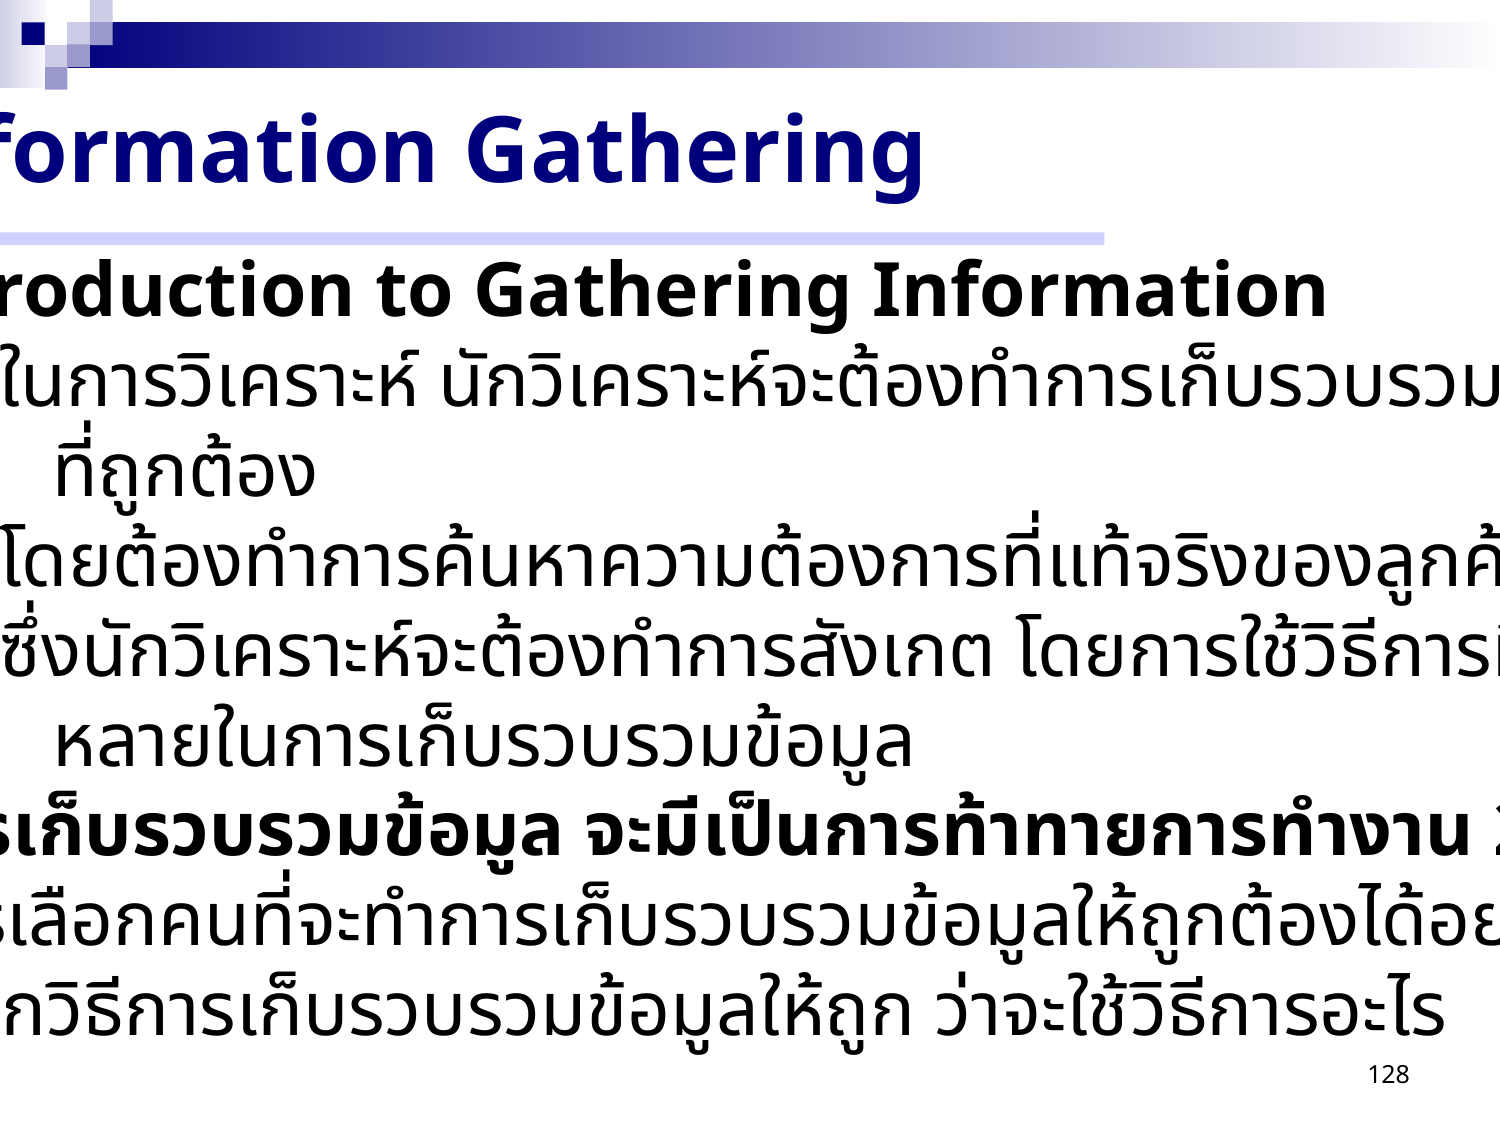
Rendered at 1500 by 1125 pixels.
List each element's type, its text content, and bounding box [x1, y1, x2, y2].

text_box โดยการเก็บรวบรวมข้อมูล จะมีเป็นการท้าทายการทำงาน 2 อย่าง คือ การเลือกคนที่จะทำการเก็บรวบรวมข้อมูลให้ถูกต้องได้อย่างไร เลือกวิธีการเก็บรวบรวมข้อมูลให้ถูก ว่าจะใช้วิธีการอะไร [0, 773, 1500, 1059]
slide_number 128 [1074, 1059, 1426, 1101]
text_box Information Gathering [0, 83, 944, 208]
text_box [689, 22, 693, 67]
text_box Introduction to Gathering Information ในการวิเคราะห์ นักวิเคราะห์จะต้องทำการเก็บรวบรวมข้อมูล ที่ถูกต้อง โดยต้องทำการค้นหาความต้องการที่แท้จริงของลูกค้าให้ได้ ซึ่งนักวิเคราะห์จะต้องทำการสังเกต โดยการใช้วิธีการที่หลาก หลายในการเก็บรวบรวมข้อมูล [0, 234, 1500, 773]
